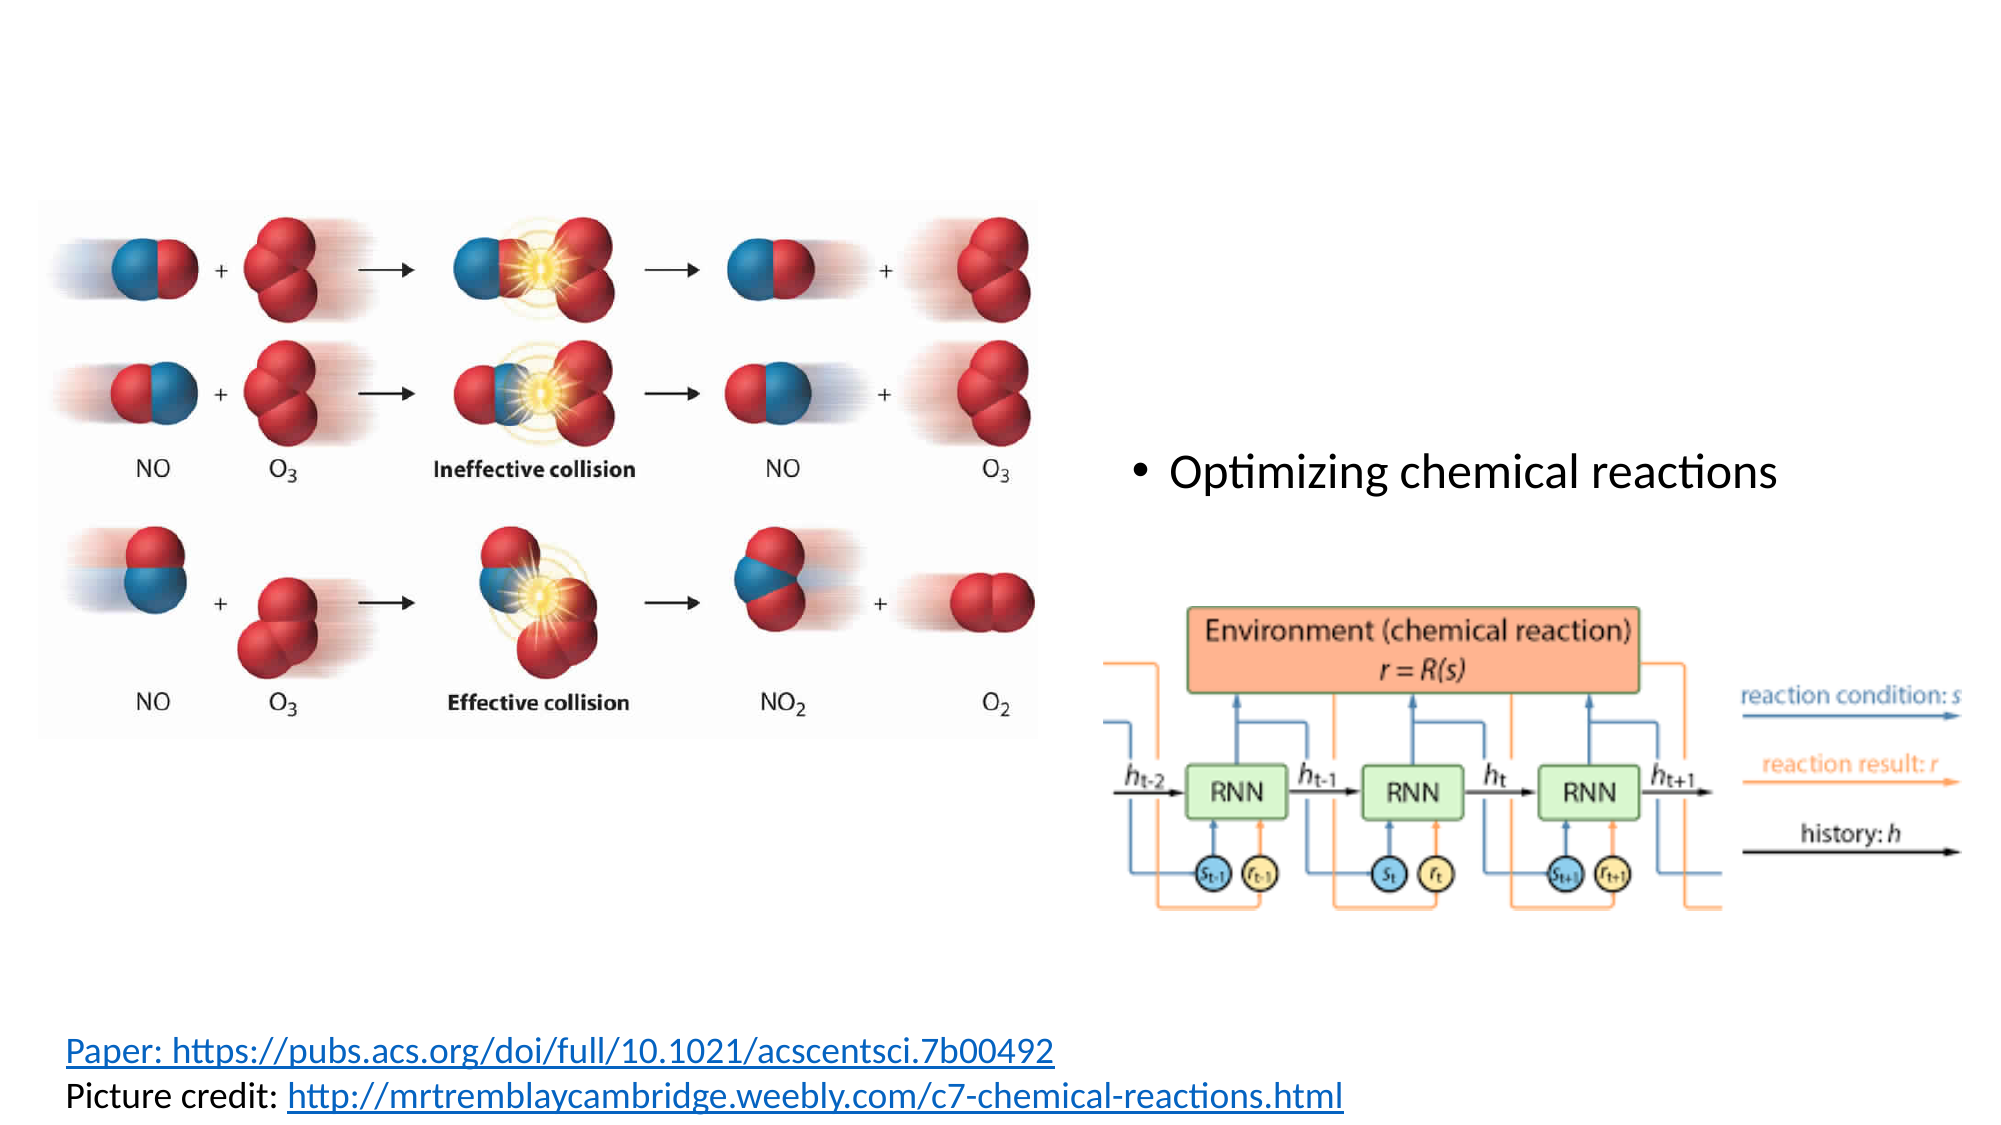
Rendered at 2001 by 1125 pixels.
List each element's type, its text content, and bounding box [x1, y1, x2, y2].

text_box Optimizing chemical reactions [1116, 437, 1877, 606]
picture [1103, 606, 1962, 911]
text_box Paper: https://pubs.acs.org/doi/full/10.1021/acscentsci.7b00492 Picture credit: http://mrtremblaycambridge.weebly.com/c7-chemical-reactions.html [50, 1018, 1360, 1124]
picture [38, 200, 1038, 739]
